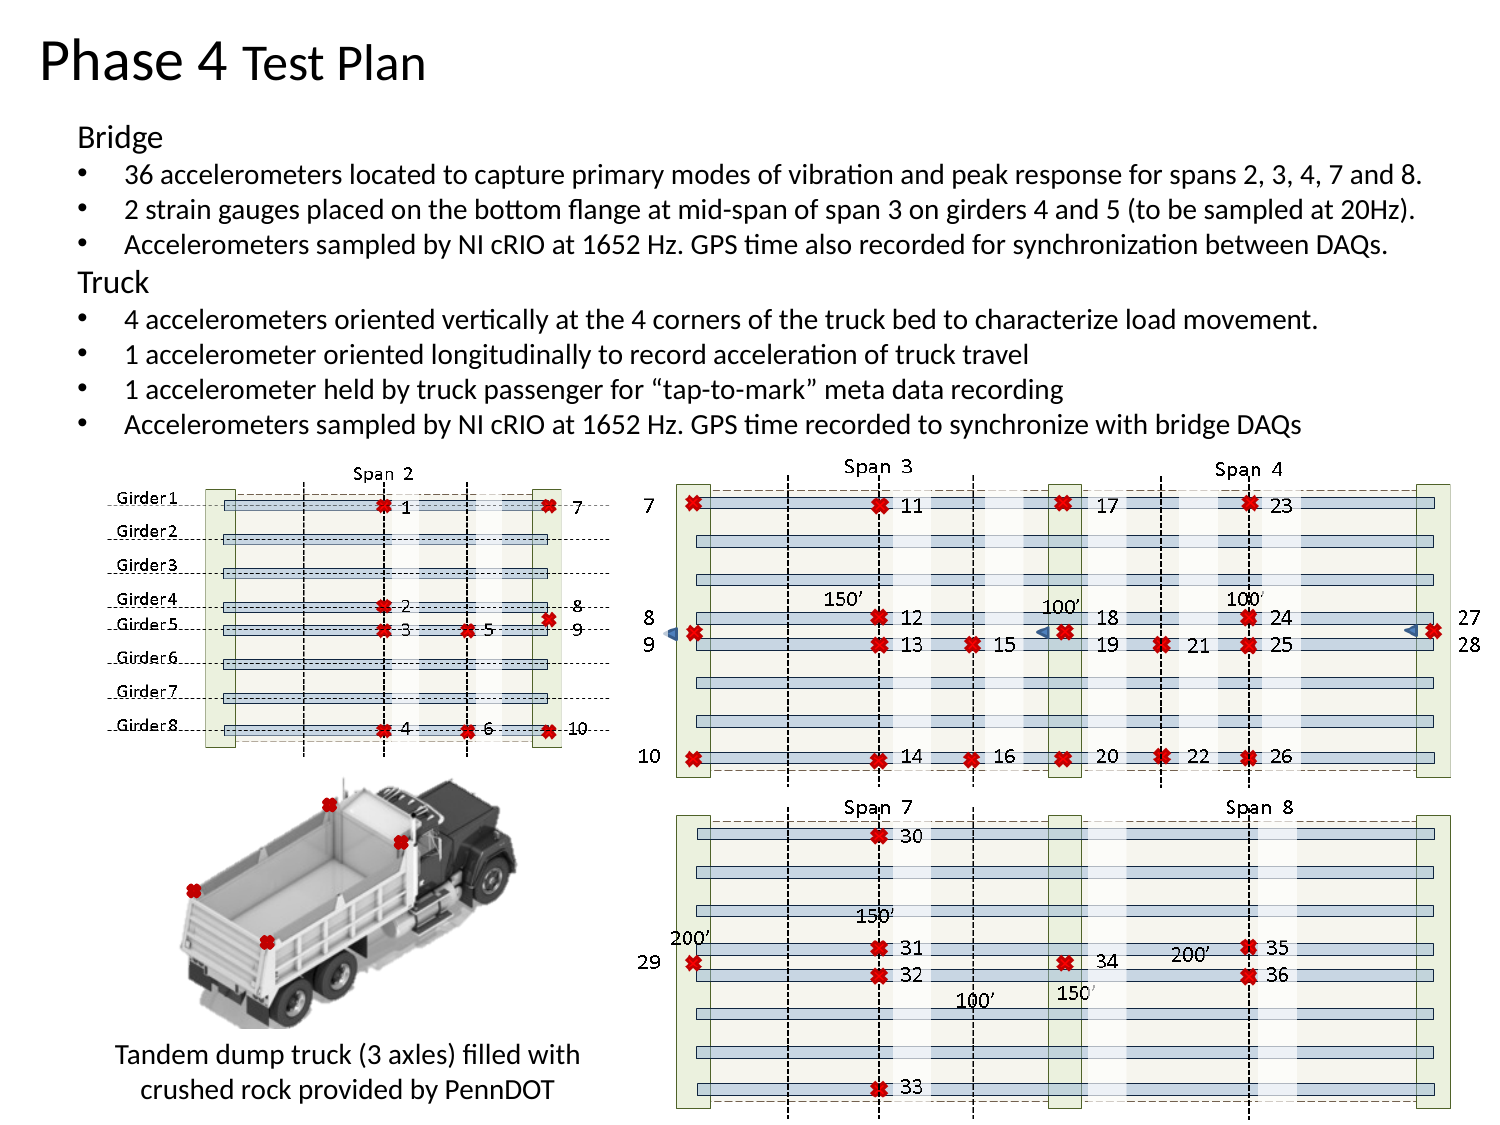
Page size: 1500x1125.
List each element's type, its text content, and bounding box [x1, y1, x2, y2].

text_box Tandem dump truck (3 axles) filled with crushed rock provided by PennDOT [71, 1027, 625, 1113]
picture [85, 449, 611, 758]
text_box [160, 766, 536, 1029]
text_box Bridge 36 accelerometers located to capture primary modes of vibration and peak response for spans 2, 3, 4, 7 and 8. 2 strain gauges placed on the bottom flange at mid-span of span 3 on girders 4 and 5 (to be sampled at 20Hz). Accelerometers sampled by NI cRIO at 1652 Hz. GPS time also recorded for synchronization between DAQs. Truck 4 accelerometers oriented vertically at the 4 corners of the truck bed to characterize load movement. 1 accelerometer oriented longitudinally to record acceleration of truck travel 1 accelerometer held by truck passenger for “tap-to-mark” meta data recording Accelerometers sampled by NI cRIO at 1652 Hz. GPS time recorded to synchronize with bridge DAQs [62, 108, 1450, 448]
title Phase 4 Test Plan [24, 12, 1375, 100]
picture [637, 447, 1488, 1123]
